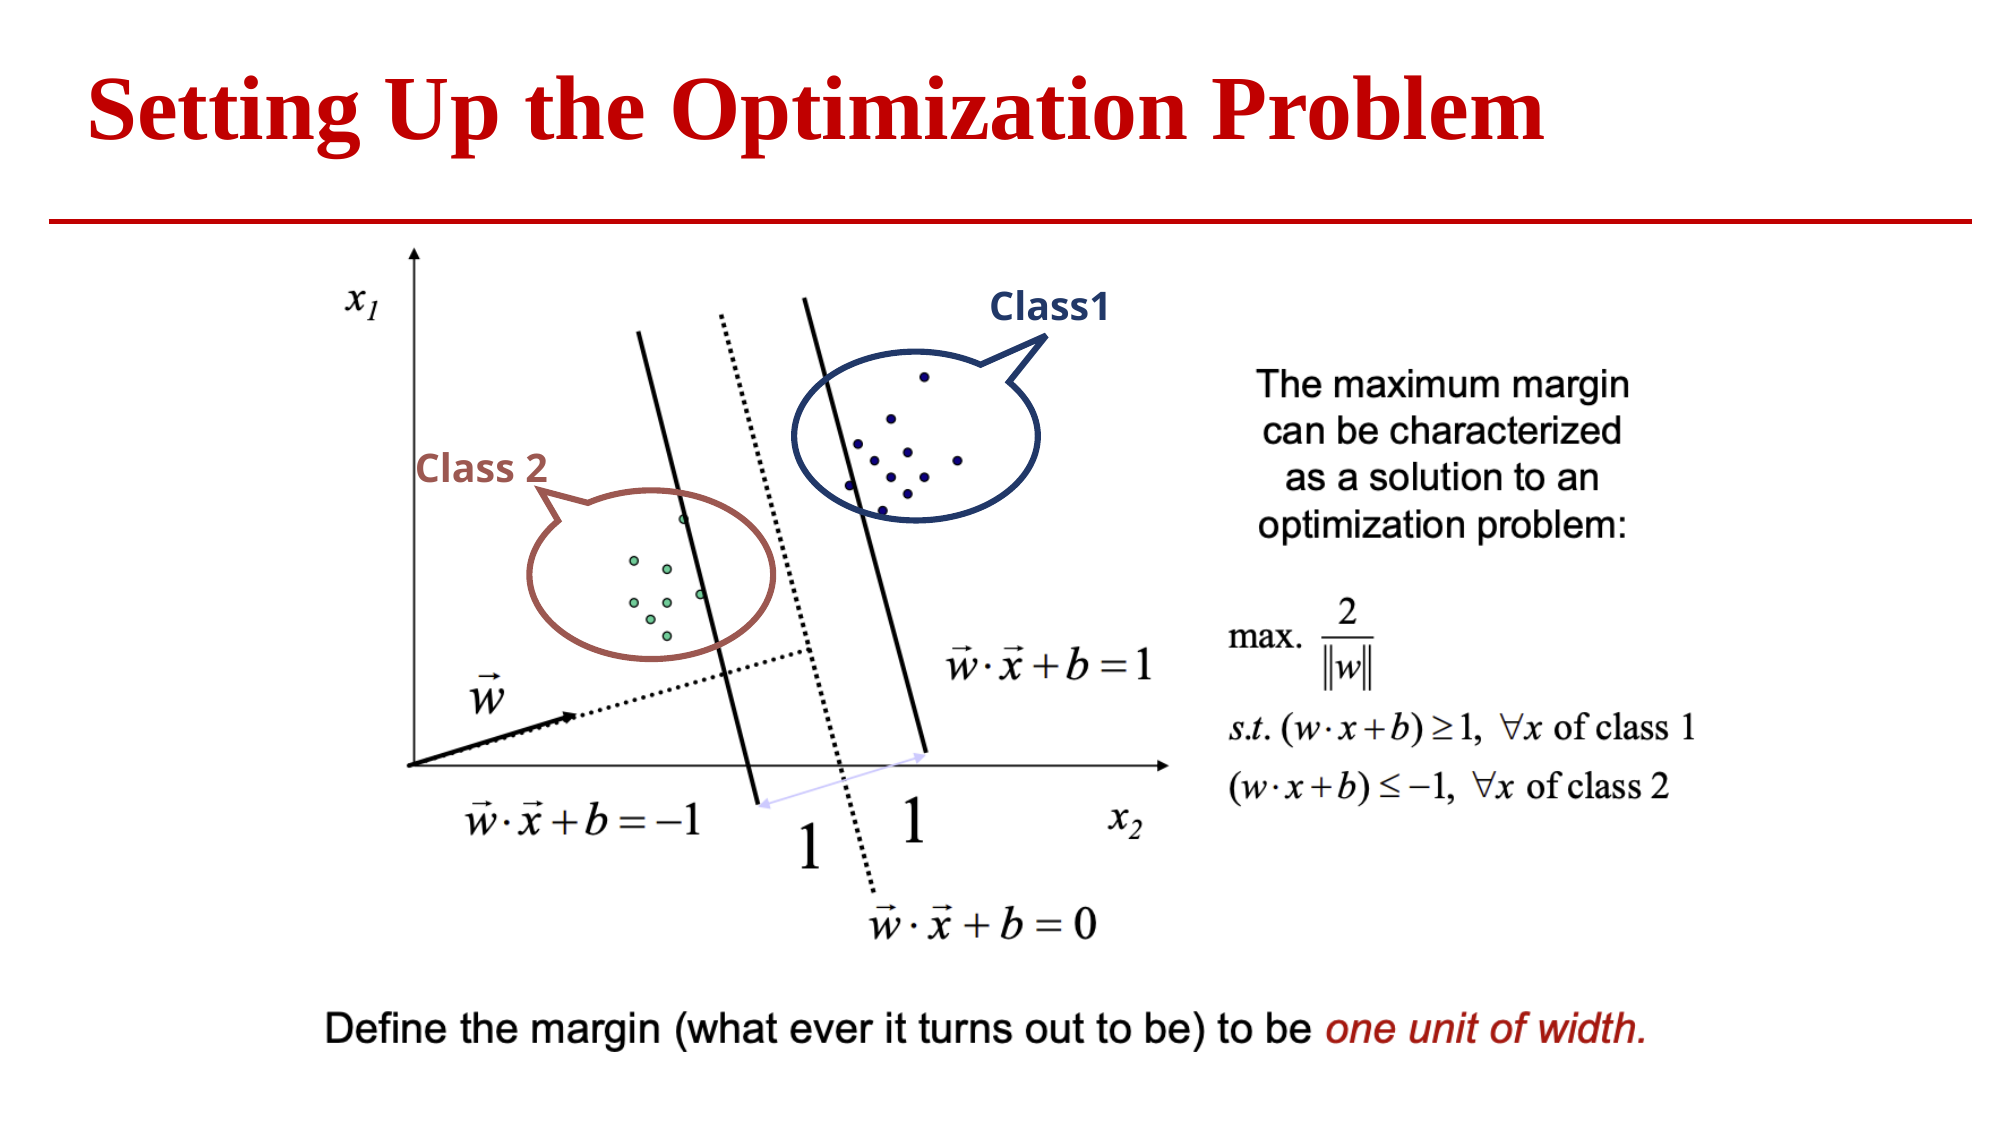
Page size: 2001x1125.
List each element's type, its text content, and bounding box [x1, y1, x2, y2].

picture [237, 232, 1738, 1052]
title Setting Up the Optimization Problem [48, 41, 1972, 192]
